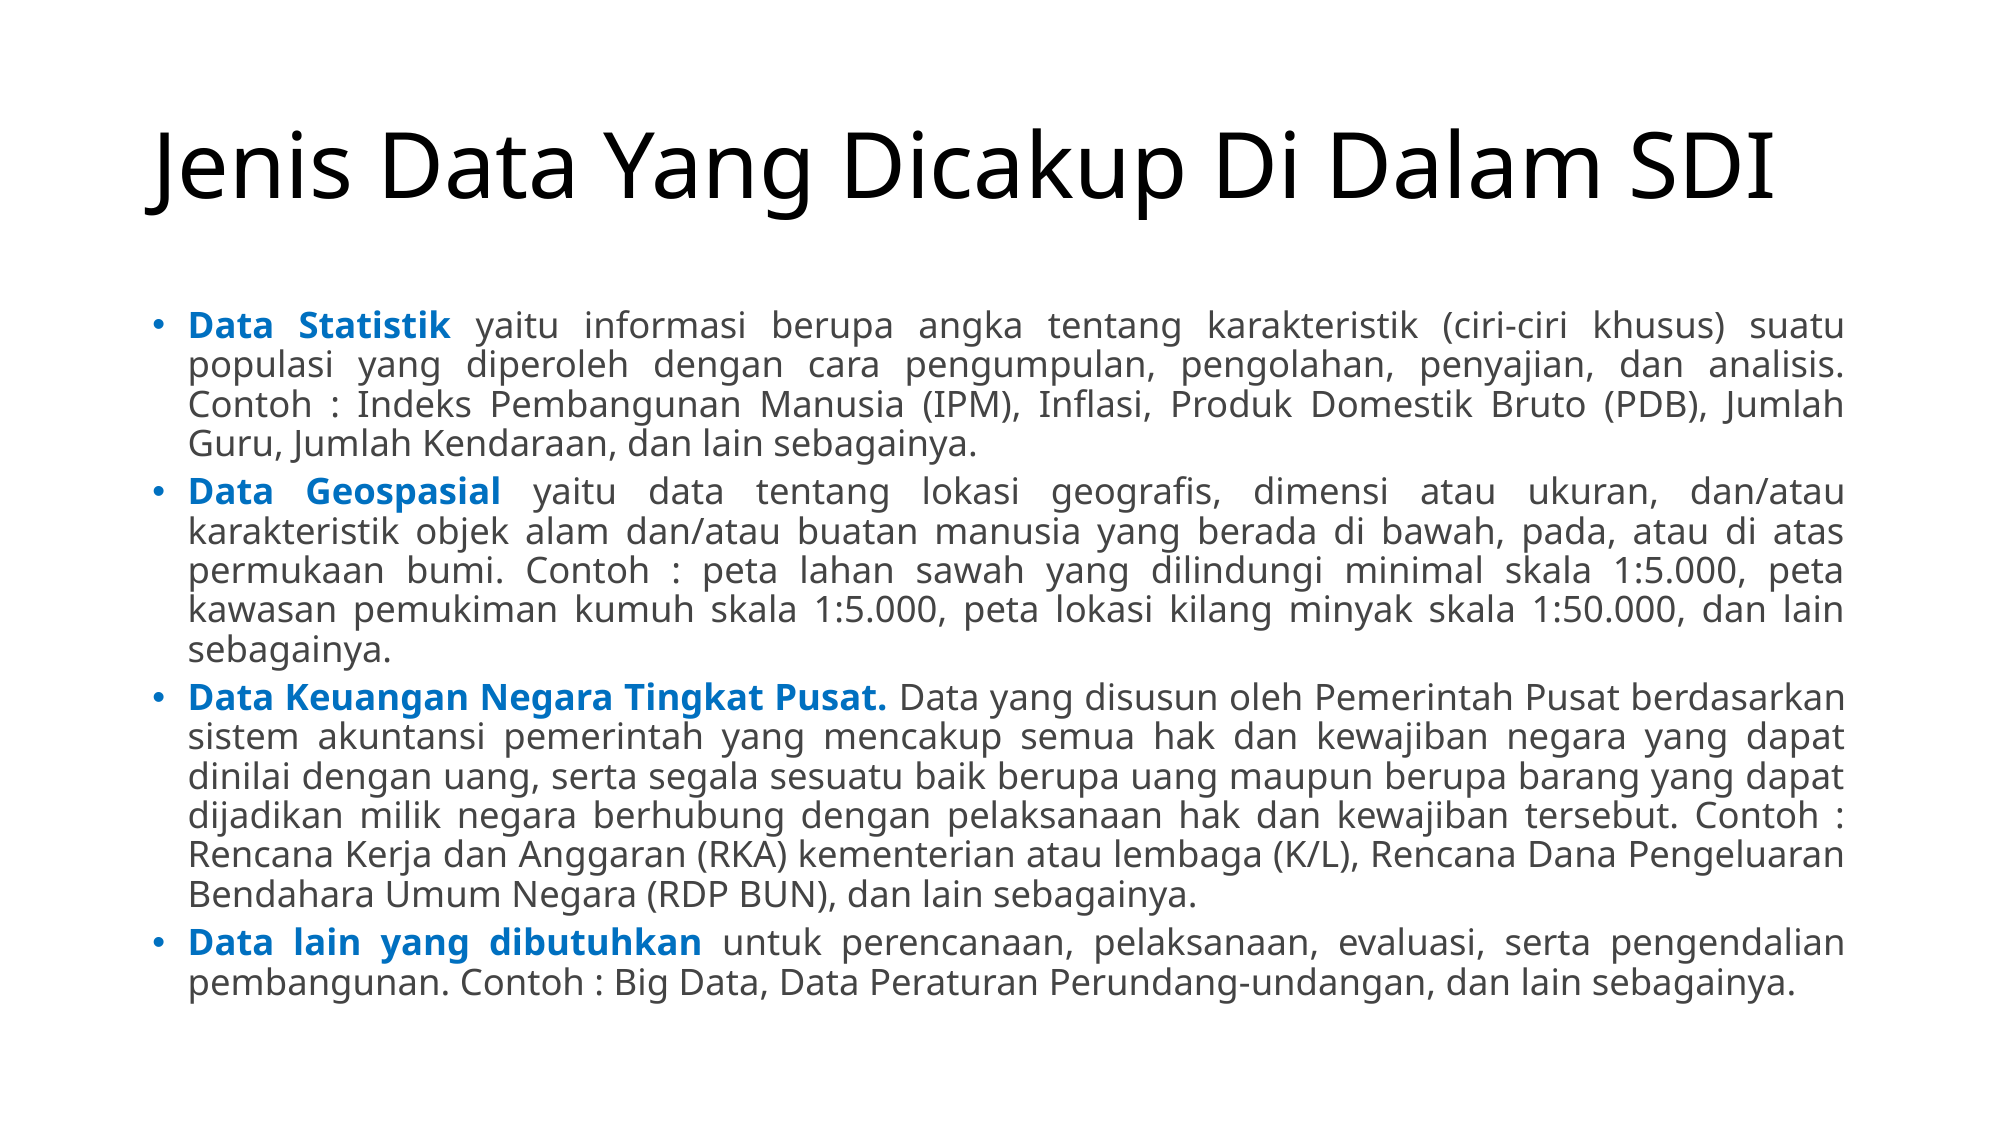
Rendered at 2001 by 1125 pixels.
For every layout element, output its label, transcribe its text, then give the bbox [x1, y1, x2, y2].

title Jenis Data Yang Dicakup Di Dalam SDI [137, 59, 1863, 278]
list Data Statistik yaitu informasi berupa angka tentang karakteristik (ciri-ciri khusus) suatu populasi yang diperoleh dengan cara pengumpulan, pengolahan, penyajian, dan analisis. Contoh : Indeks Pembangunan Manusia (IPM), Inflasi, Produk Domestik Bruto (PDB), Jumlah Guru, Jumlah Kendaraan, dan lain sebagainya. Data Geospasial yaitu data tentang lokasi geografis, dimensi atau ukuran, dan/atau karakteristik objek alam dan/atau buatan manusia yang berada di bawah, pada, atau di atas permukaan bumi. Contoh : peta lahan sawah yang dilindungi minimal skala 1:5.000, peta kawasan pemukiman kumuh skala 1:5.000, peta lokasi kilang minyak skala 1:50.000, dan lain sebagainya. Data Keuangan Negara Tingkat Pusat. Data yang disusun oleh Pemerintah Pusat berdasarkan sistem akuntansi pemerintah yang mencakup semua hak dan kewajiban negara yang dapat dinilai dengan uang, serta segala sesuatu baik berupa uang maupun berupa barang yang dapat dijadikan milik negara berhubung dengan pelaksanaan hak dan kewajiban tersebut. Contoh : Rencana Kerja dan Anggaran (RKA) kementerian atau lembaga (K/L), Rencana Dana Pengeluaran Bendahara Umum Negara (RDP BUN), dan lain sebagainya. Data lain yang dibutuhkan untuk perencanaan, pelaksanaan, evaluasi, serta pengendalian pembangunan. Contoh : Big Data, Data Peraturan Perundang-undangan, dan lain sebagainya. [137, 299, 1863, 1014]
